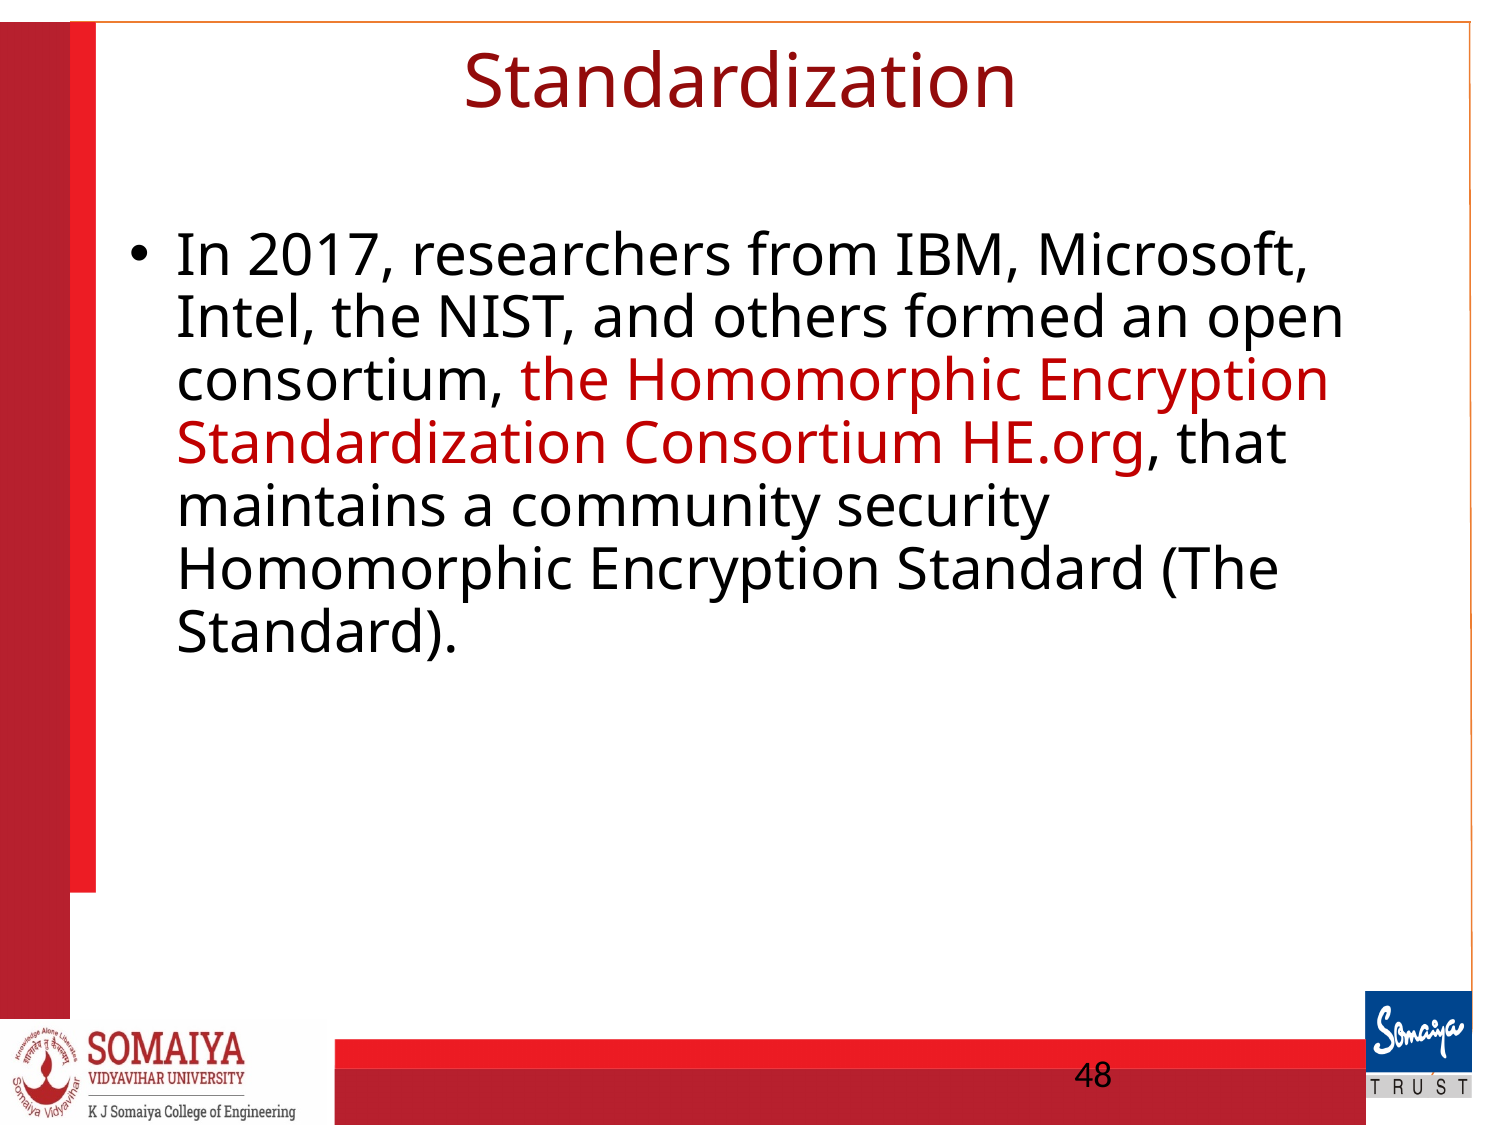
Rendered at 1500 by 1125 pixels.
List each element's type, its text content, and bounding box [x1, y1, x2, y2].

picture [1365, 991, 1472, 1098]
list In 2017, researchers from IBM, Microsoft, Intel, the NIST, and others formed an open consortium, the Homomorphic Encryption Standardization Consortium HE.org, that maintains a community security Homomorphic Encryption Standard (The Standard). [114, 217, 1465, 960]
picture [0, 22, 327, 1125]
title Standardization [134, 35, 1349, 179]
slide_number 48 [1059, 1042, 1397, 1103]
picture [335, 1040, 1365, 1125]
